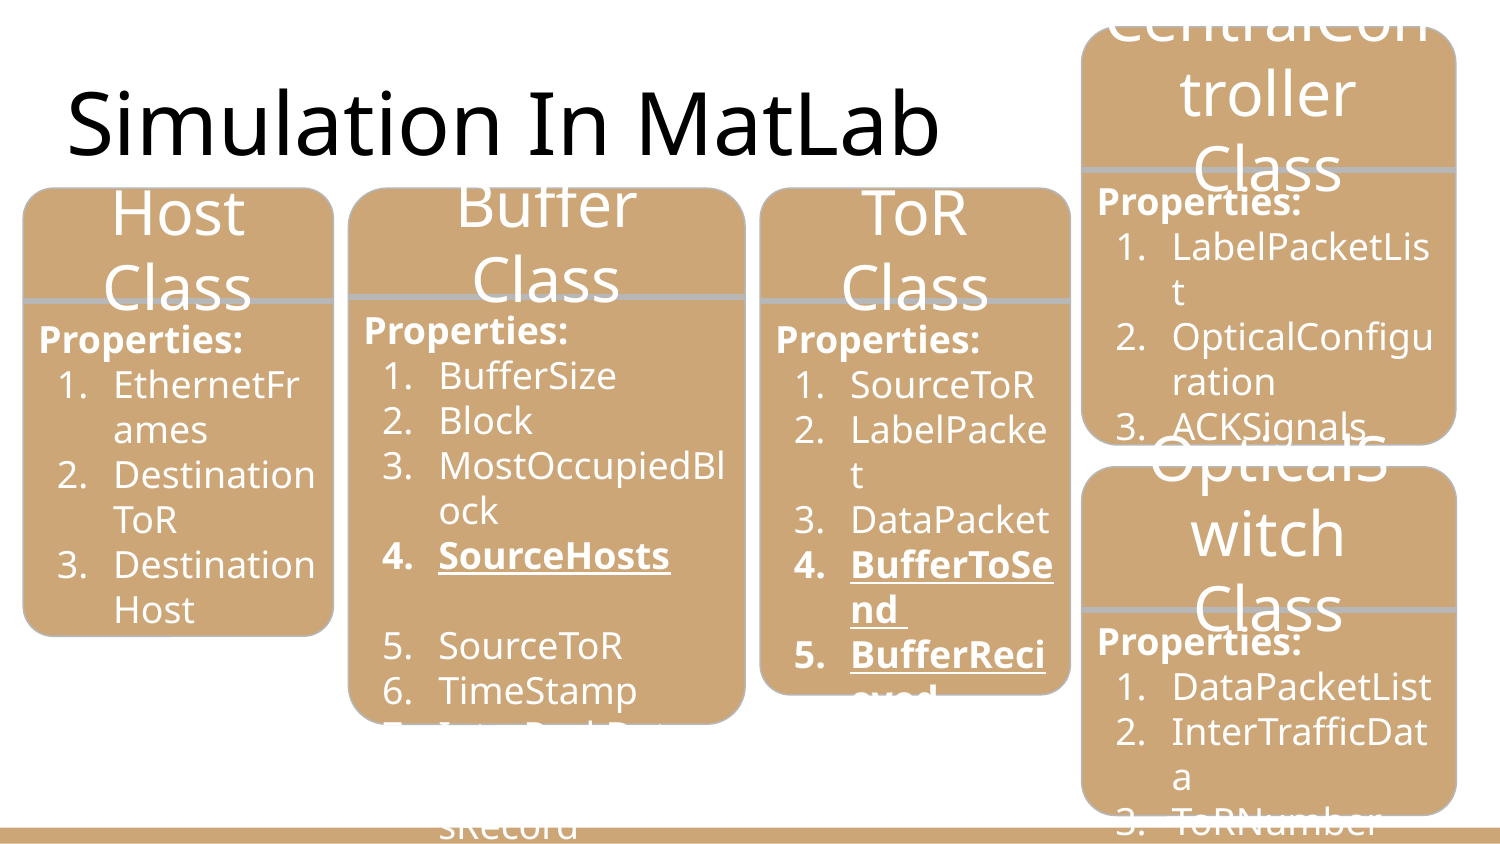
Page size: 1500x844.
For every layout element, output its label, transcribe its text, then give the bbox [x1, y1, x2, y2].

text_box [1081, 466, 1457, 844]
title Simulation In MatLab [51, 51, 1075, 189]
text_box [348, 187, 746, 725]
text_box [1080, 26, 1457, 446]
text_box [759, 187, 1071, 696]
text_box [22, 187, 334, 696]
